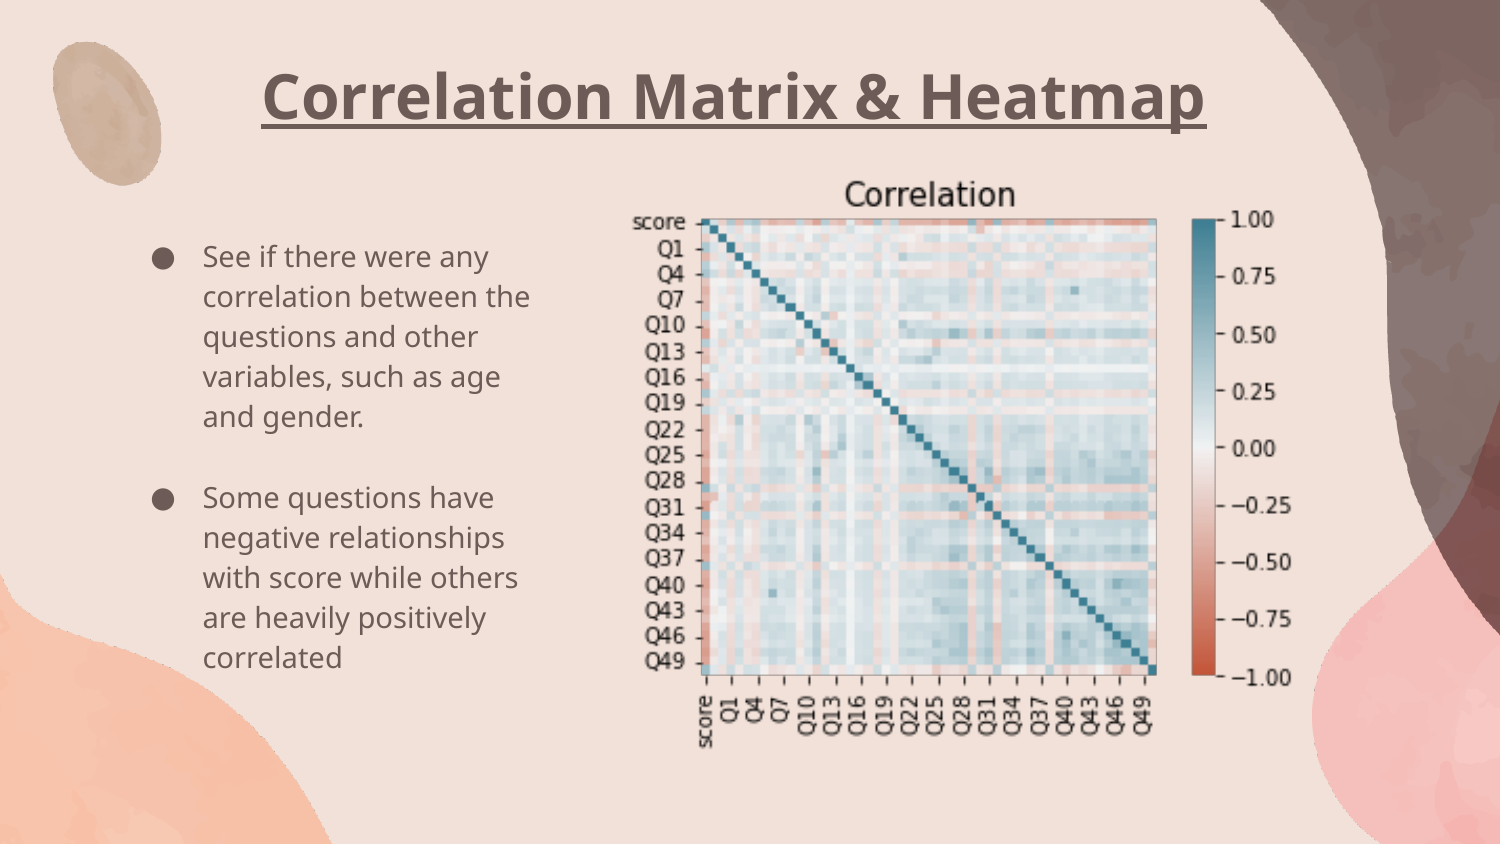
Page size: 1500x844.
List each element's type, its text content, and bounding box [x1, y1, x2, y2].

text_box See if there were any correlation between the questions and other variables, such as age and gender. Some questions have negative relationships with score while others are heavily positively correlated [112, 217, 577, 690]
picture [0, 0, 1500, 844]
title Correlation Matrix & Heatmap [180, 30, 1289, 240]
